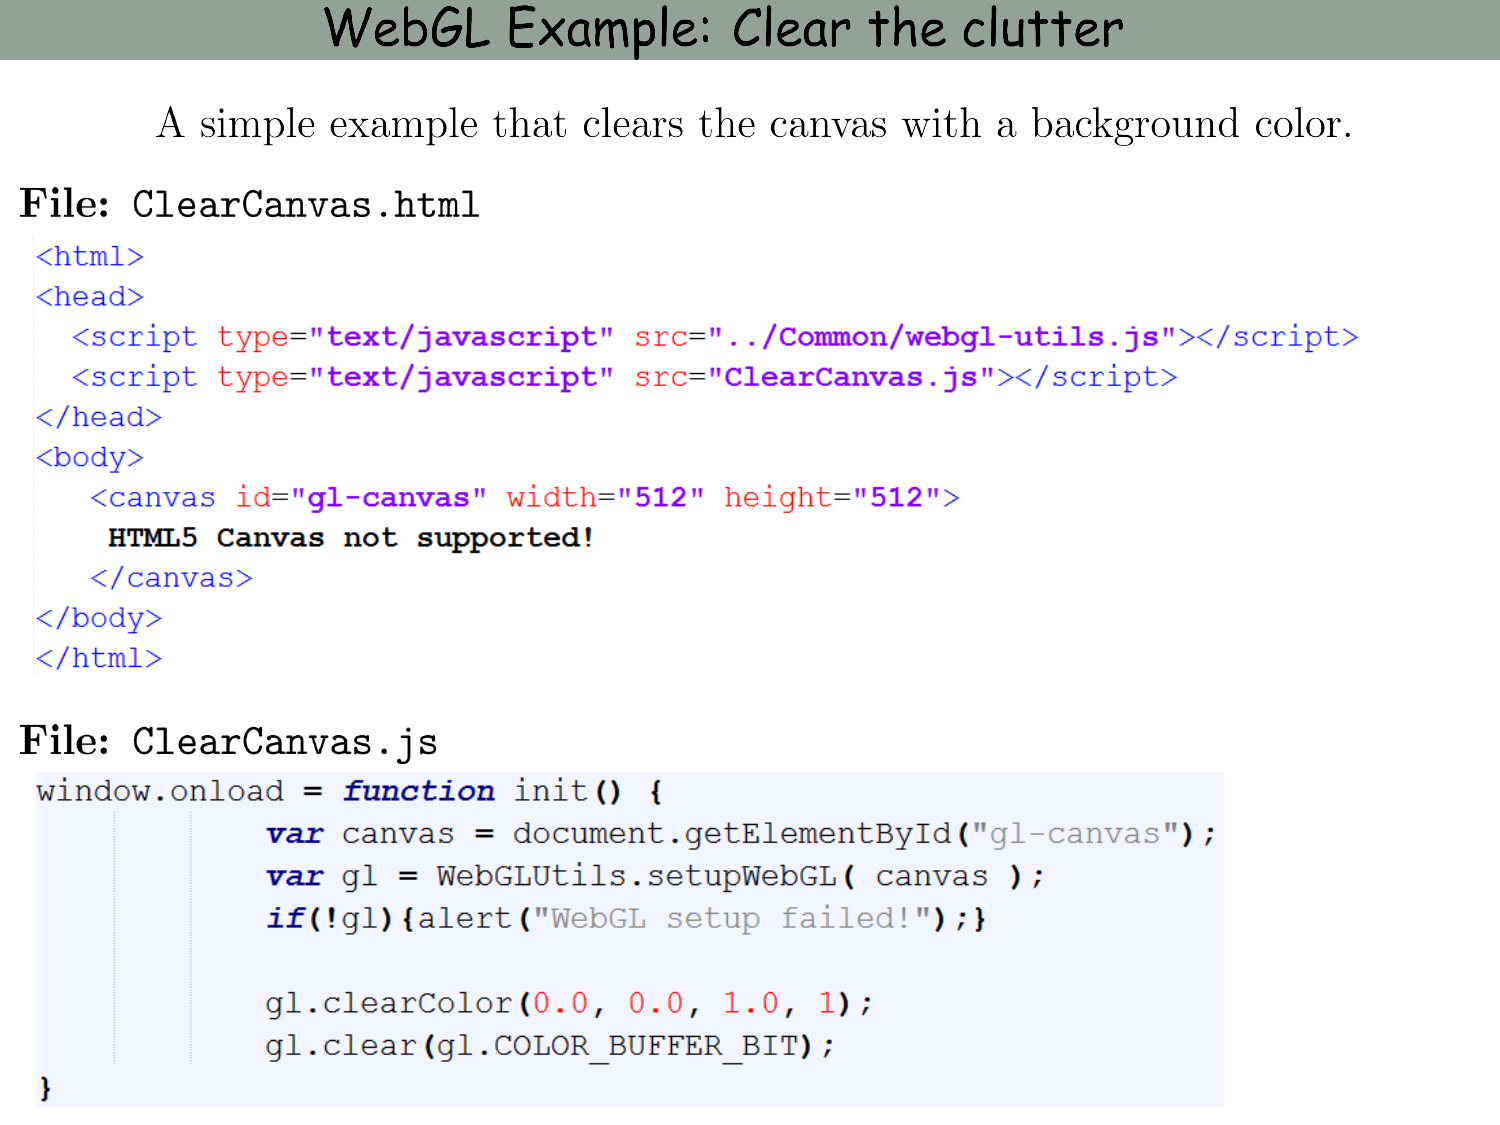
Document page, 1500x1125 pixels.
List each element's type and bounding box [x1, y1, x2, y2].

picture [324, 5, 1124, 60]
picture [32, 237, 1363, 676]
picture [20, 724, 436, 764]
picture [35, 772, 1224, 1107]
picture [20, 187, 480, 217]
picture [155, 106, 1350, 146]
